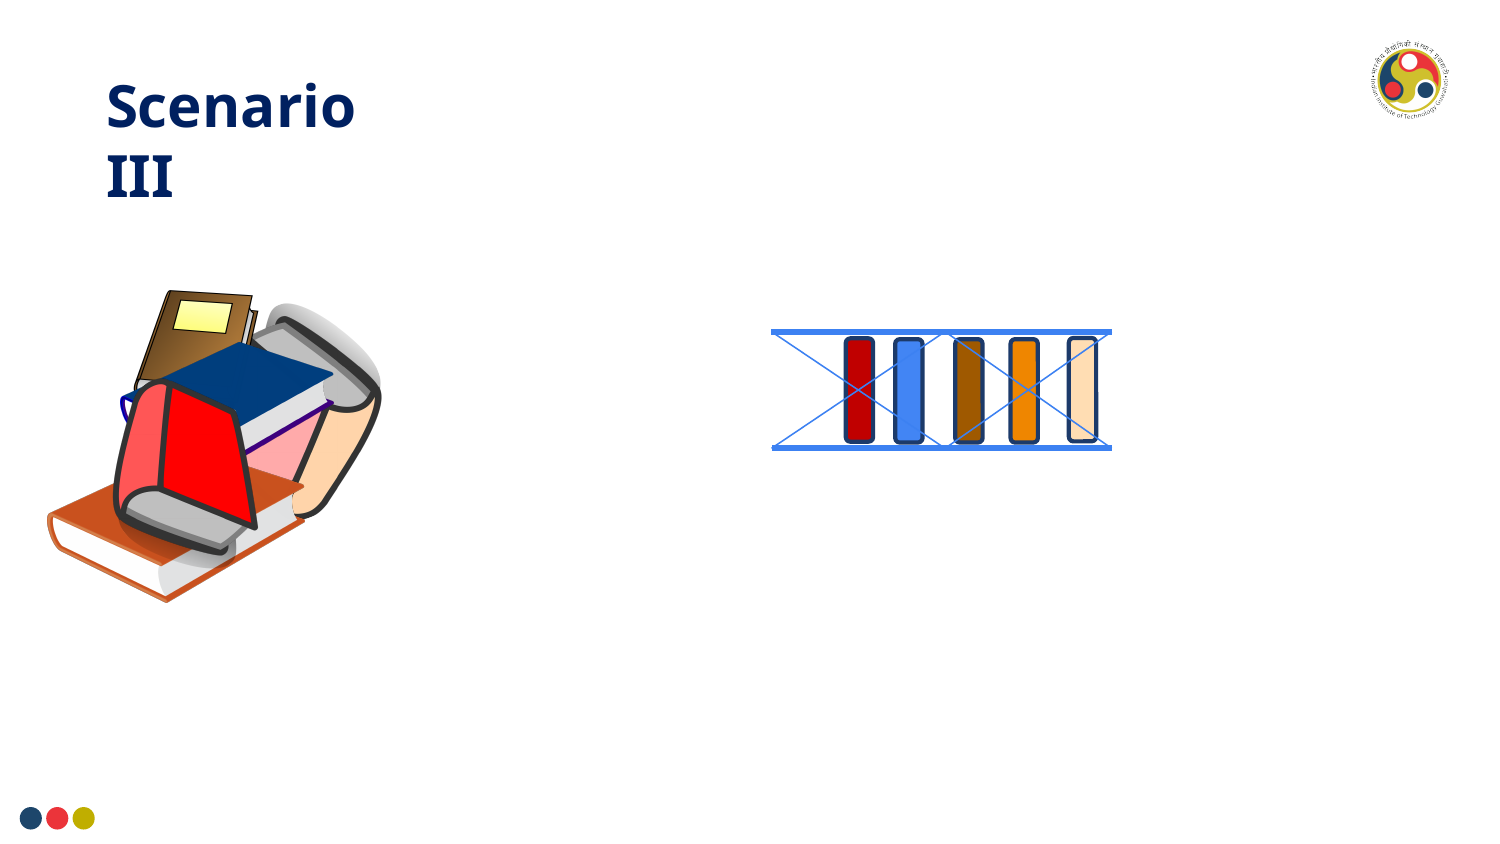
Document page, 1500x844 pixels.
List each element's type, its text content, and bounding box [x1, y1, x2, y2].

text_box Scenario III [91, 61, 435, 217]
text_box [771, 331, 942, 449]
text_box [944, 331, 1112, 449]
picture [1371, 40, 1449, 119]
picture [46, 281, 417, 603]
